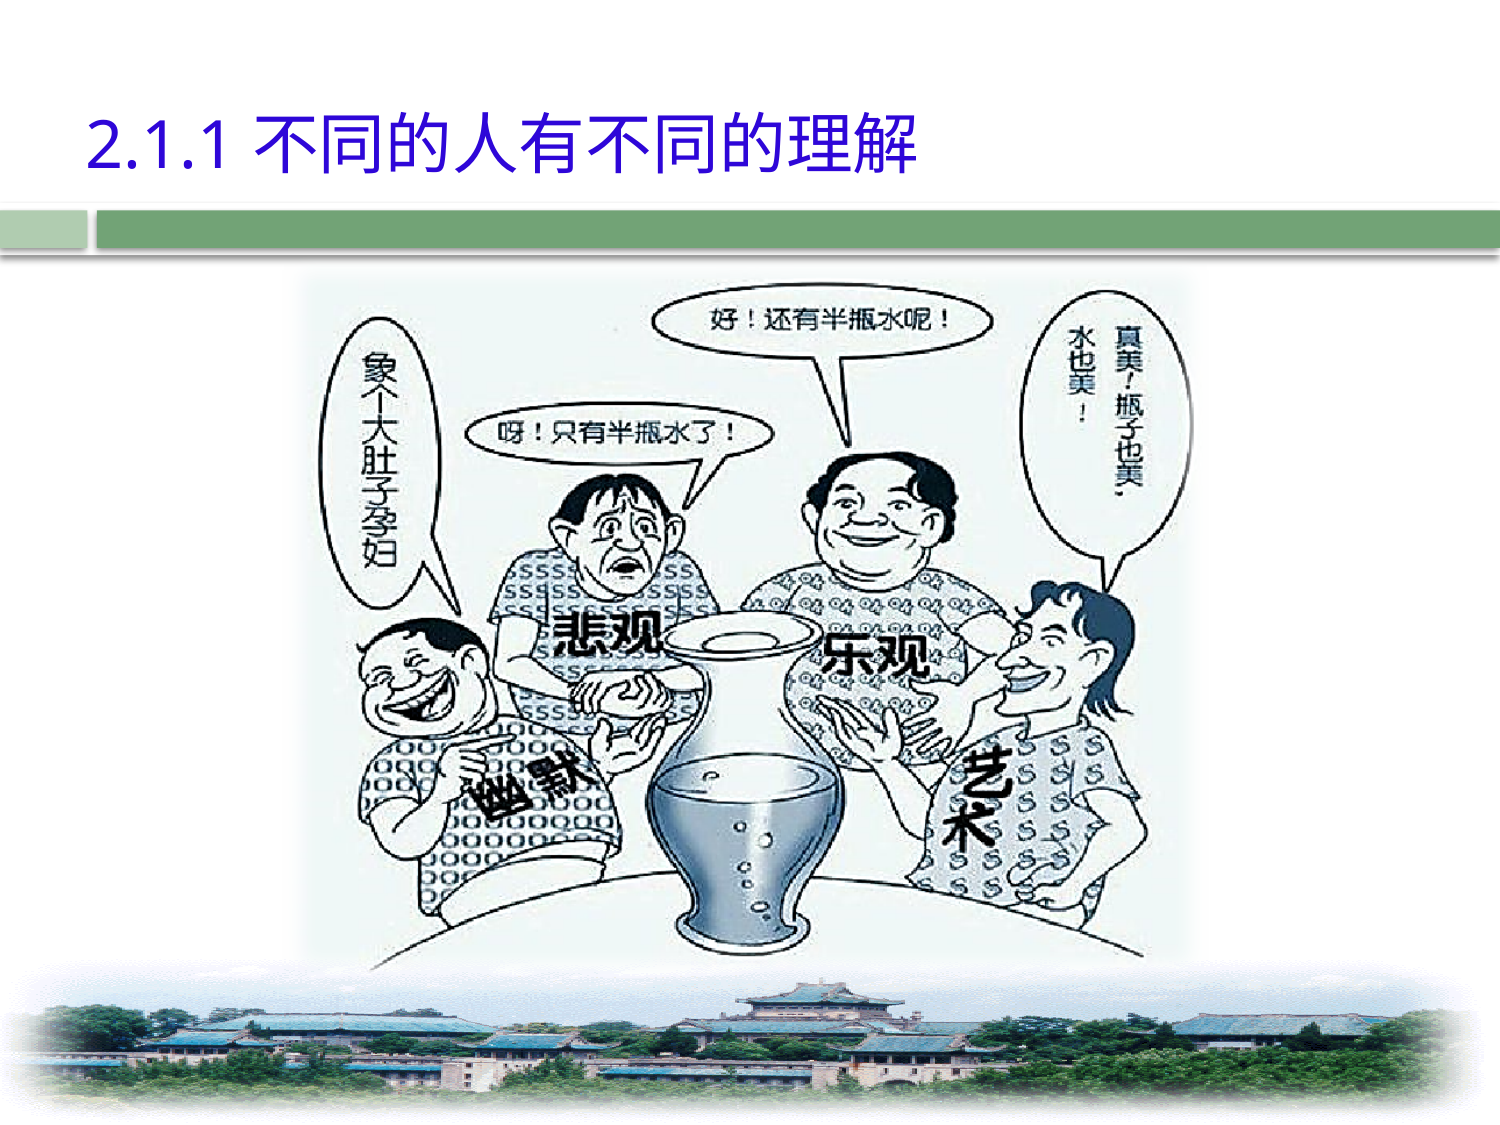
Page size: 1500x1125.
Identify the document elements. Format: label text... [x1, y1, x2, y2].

title 2.1.1不同的人有不同的理解 [70, 89, 1421, 195]
picture [0, 254, 1500, 1125]
